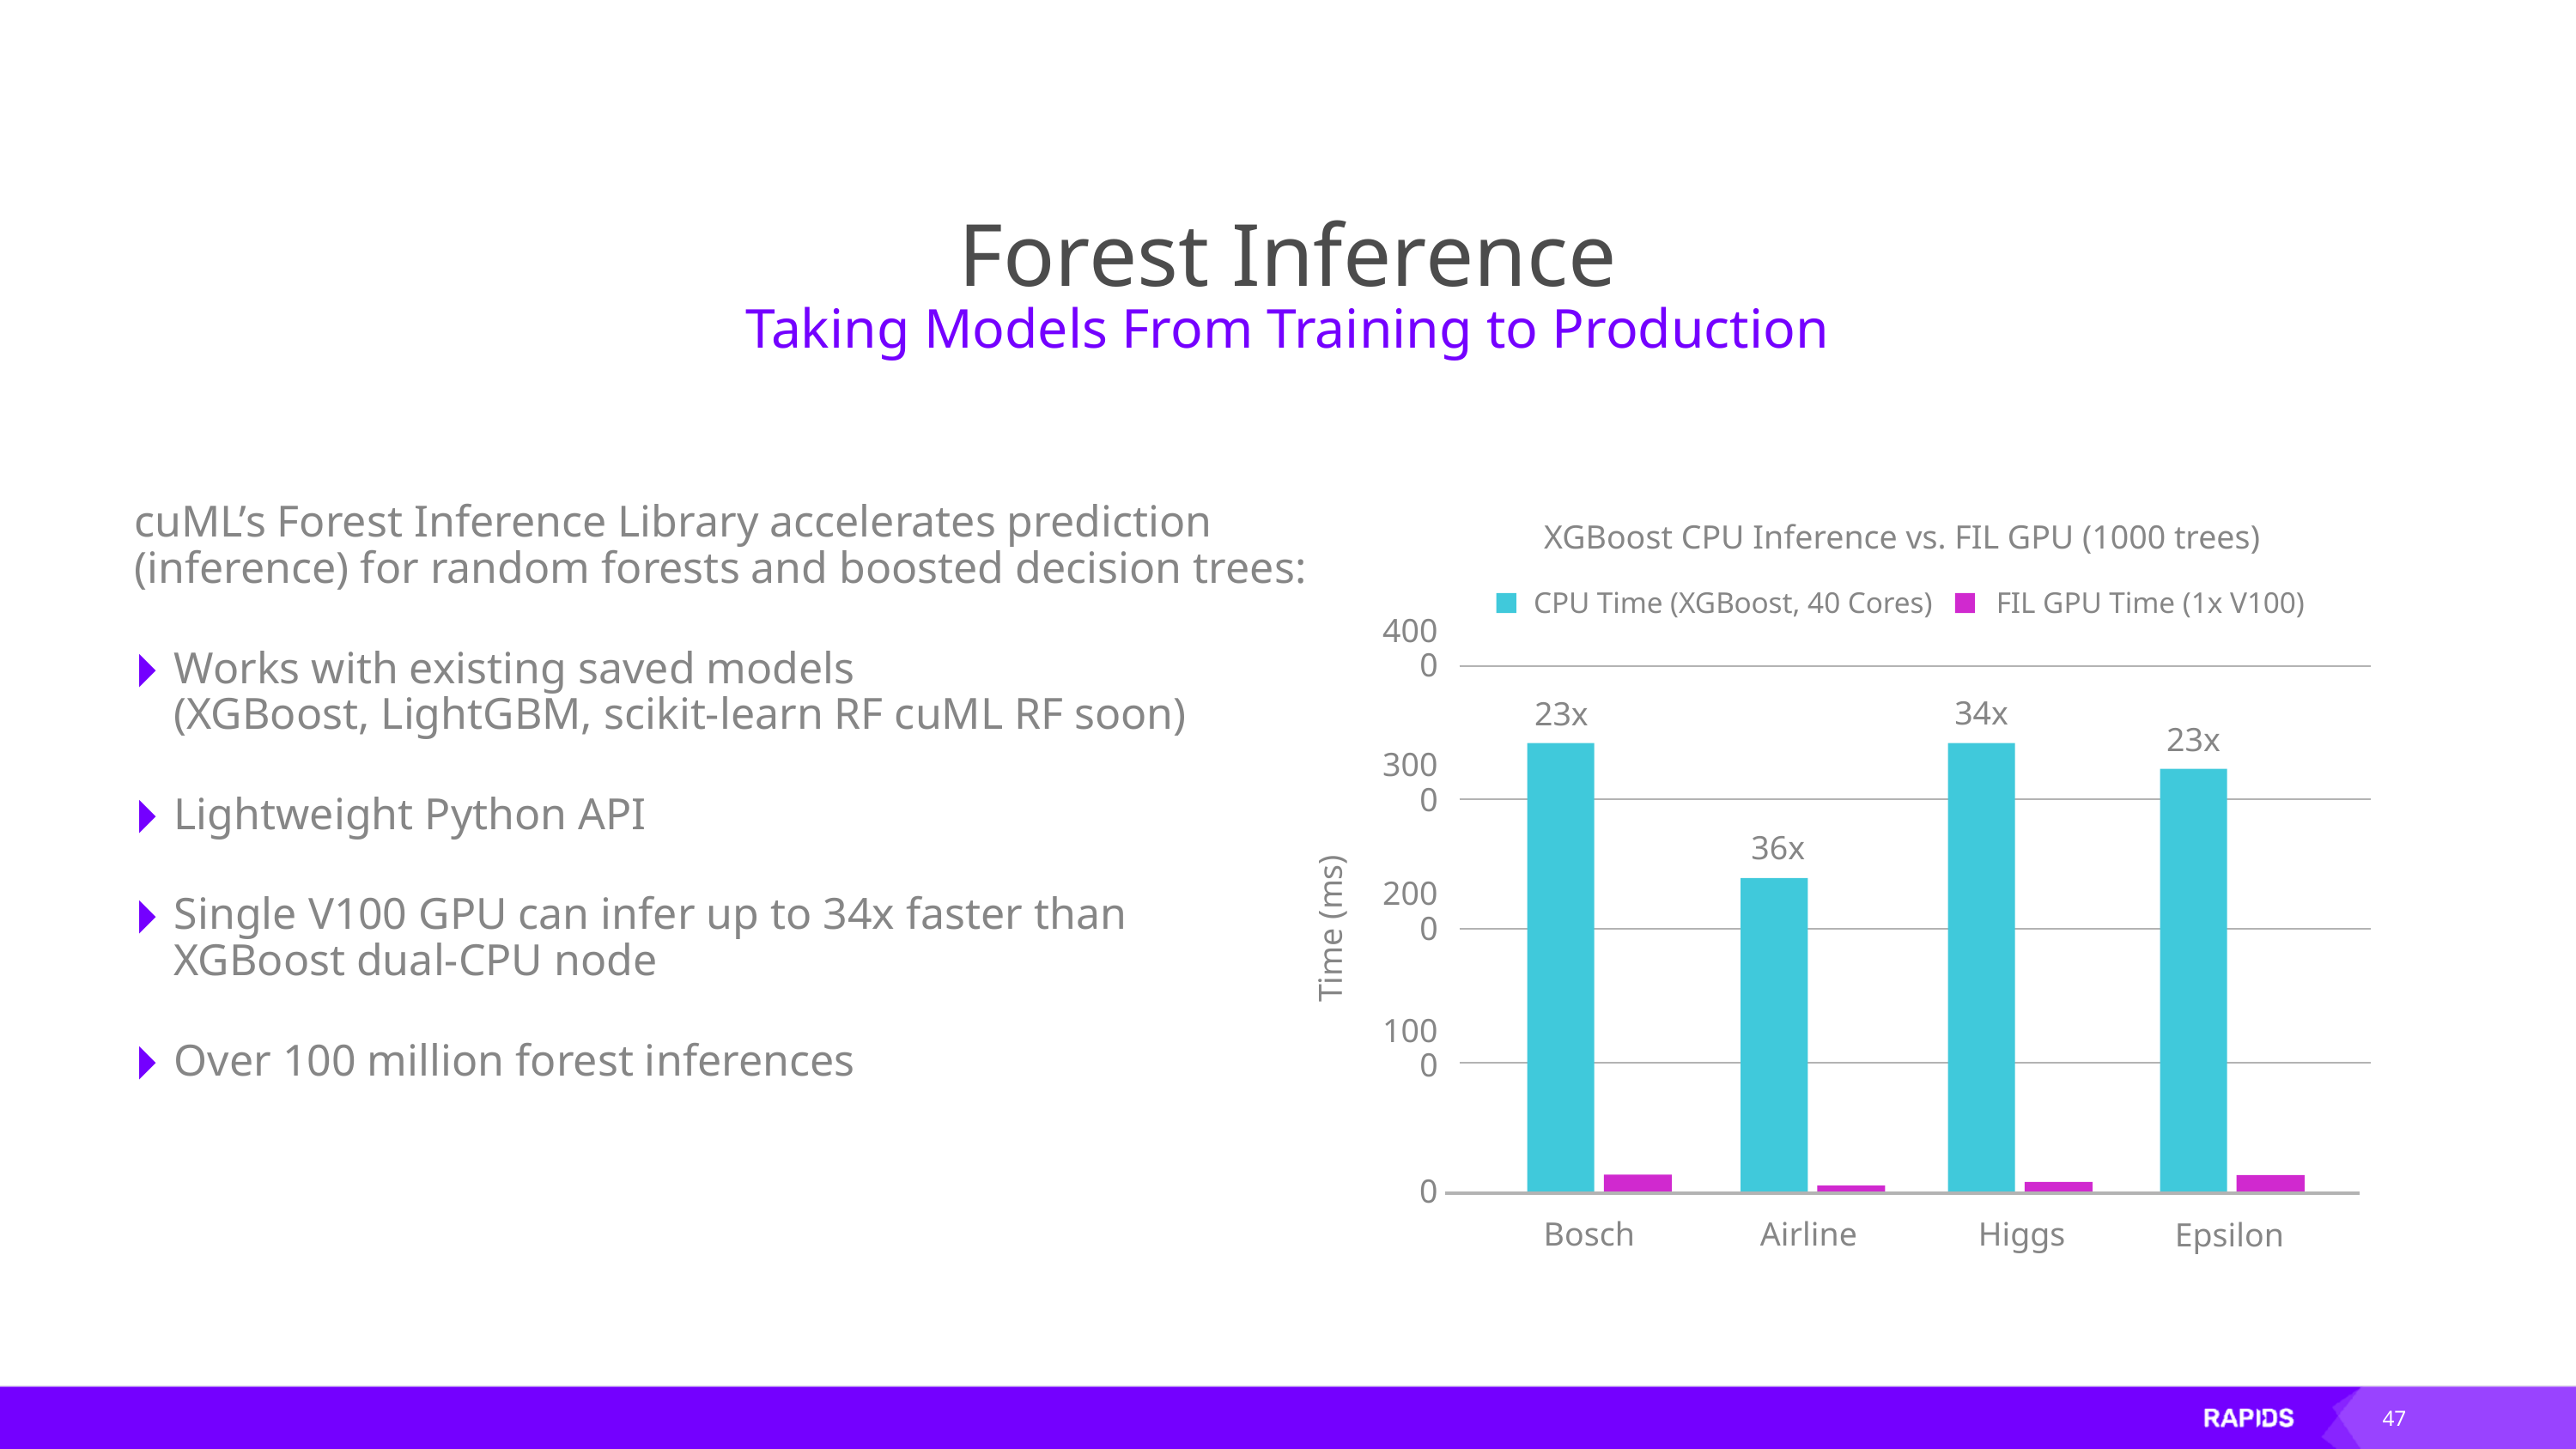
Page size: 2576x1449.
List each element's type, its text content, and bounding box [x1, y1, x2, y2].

title Forest Inference [117, 173, 2459, 295]
picture [0, 0, 2576, 1449]
list Taking Models From Training to Production [117, 295, 2459, 419]
list cuML’s Forest Inference Library accelerates prediction (inference) for random forests and boosted decision trees: Works with existing saved models (XGBoost, LightGBM, scikit-learn RF cuML RF soon) Lightweight Python API Single V100 GPU can infer up to 34x faster than XGBoost dual-CPU node Over 100 million forest inferences [121, 493, 1345, 1367]
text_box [1302, 509, 2406, 1265]
